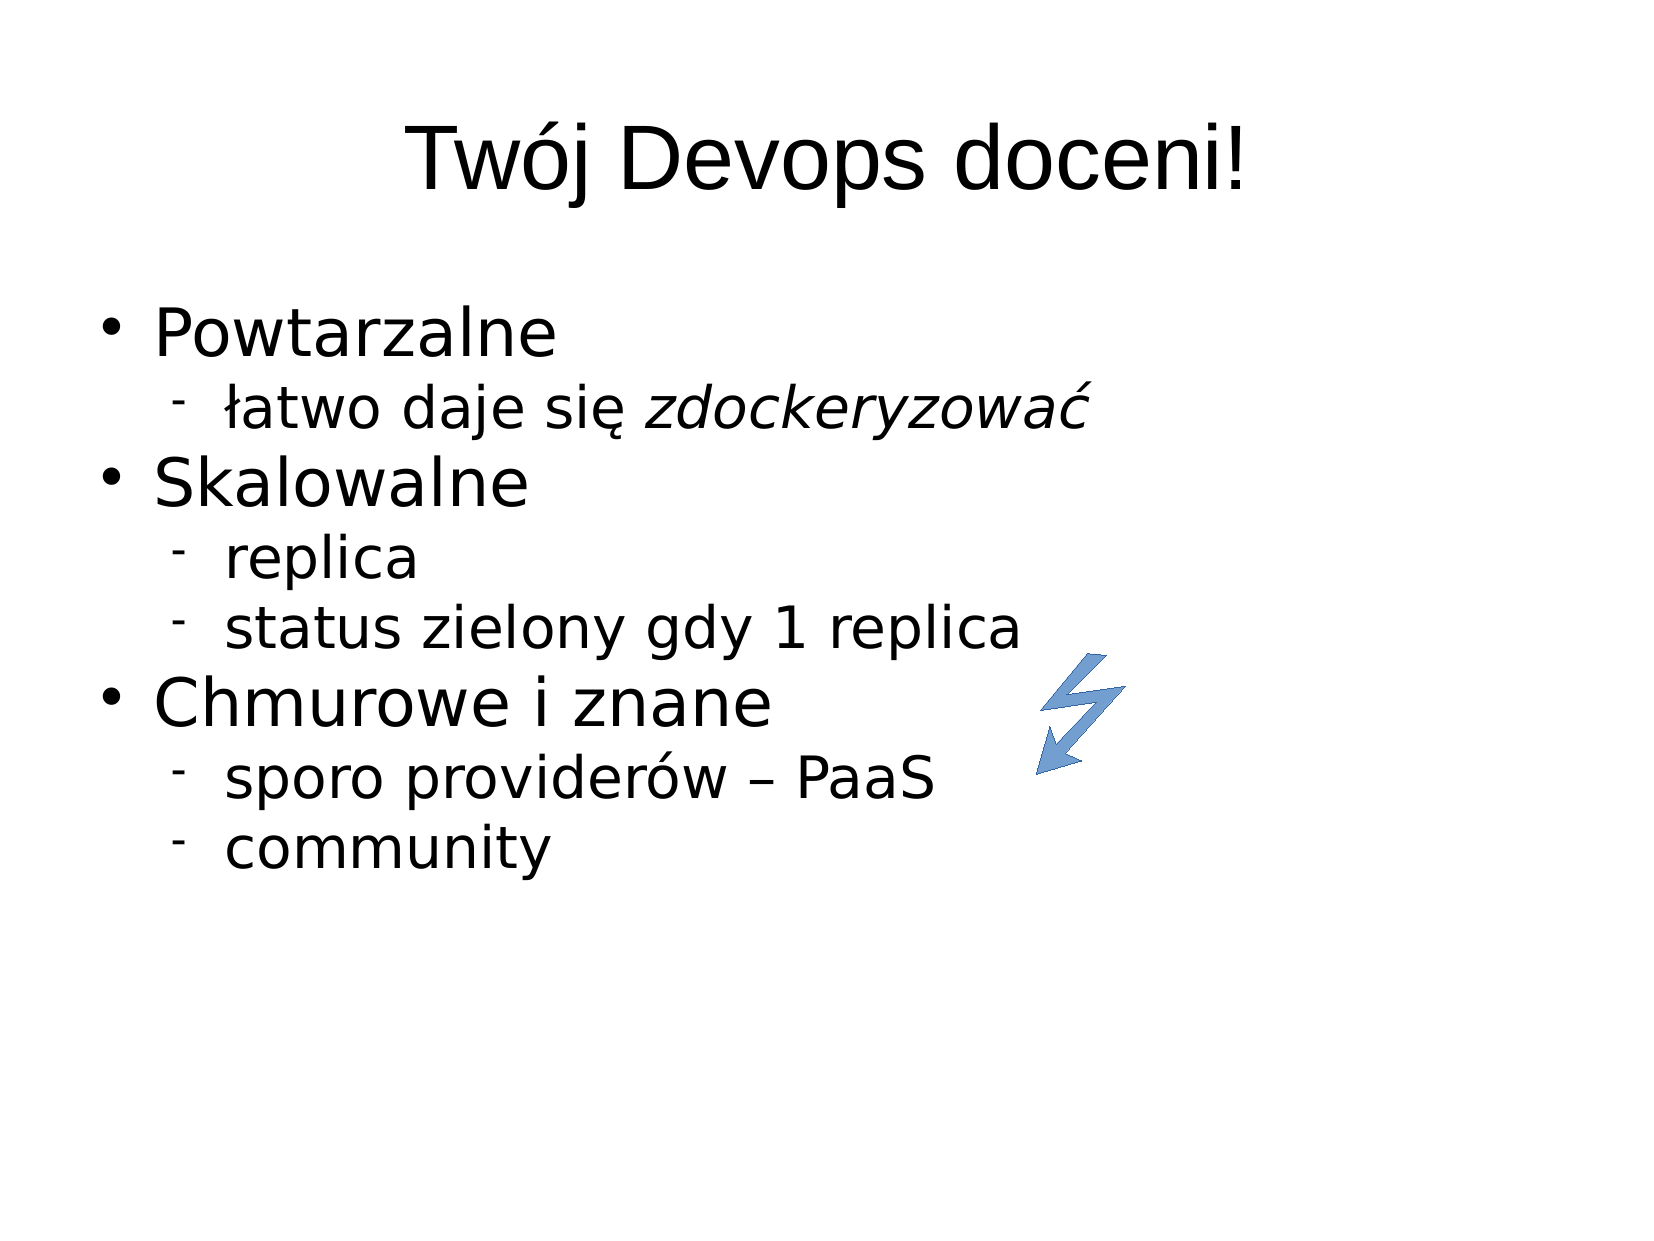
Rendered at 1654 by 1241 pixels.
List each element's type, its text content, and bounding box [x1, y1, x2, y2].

text_box Twój Devops doceni! [82, 49, 1571, 257]
text_box Powtarzalne łatwo daje się zdockeryzować Skalowalne replica status zielony gdy 1 replica Chmurowe i znane sporo providerów – PaaS community [82, 290, 1571, 1010]
text_box [1036, 653, 1126, 775]
